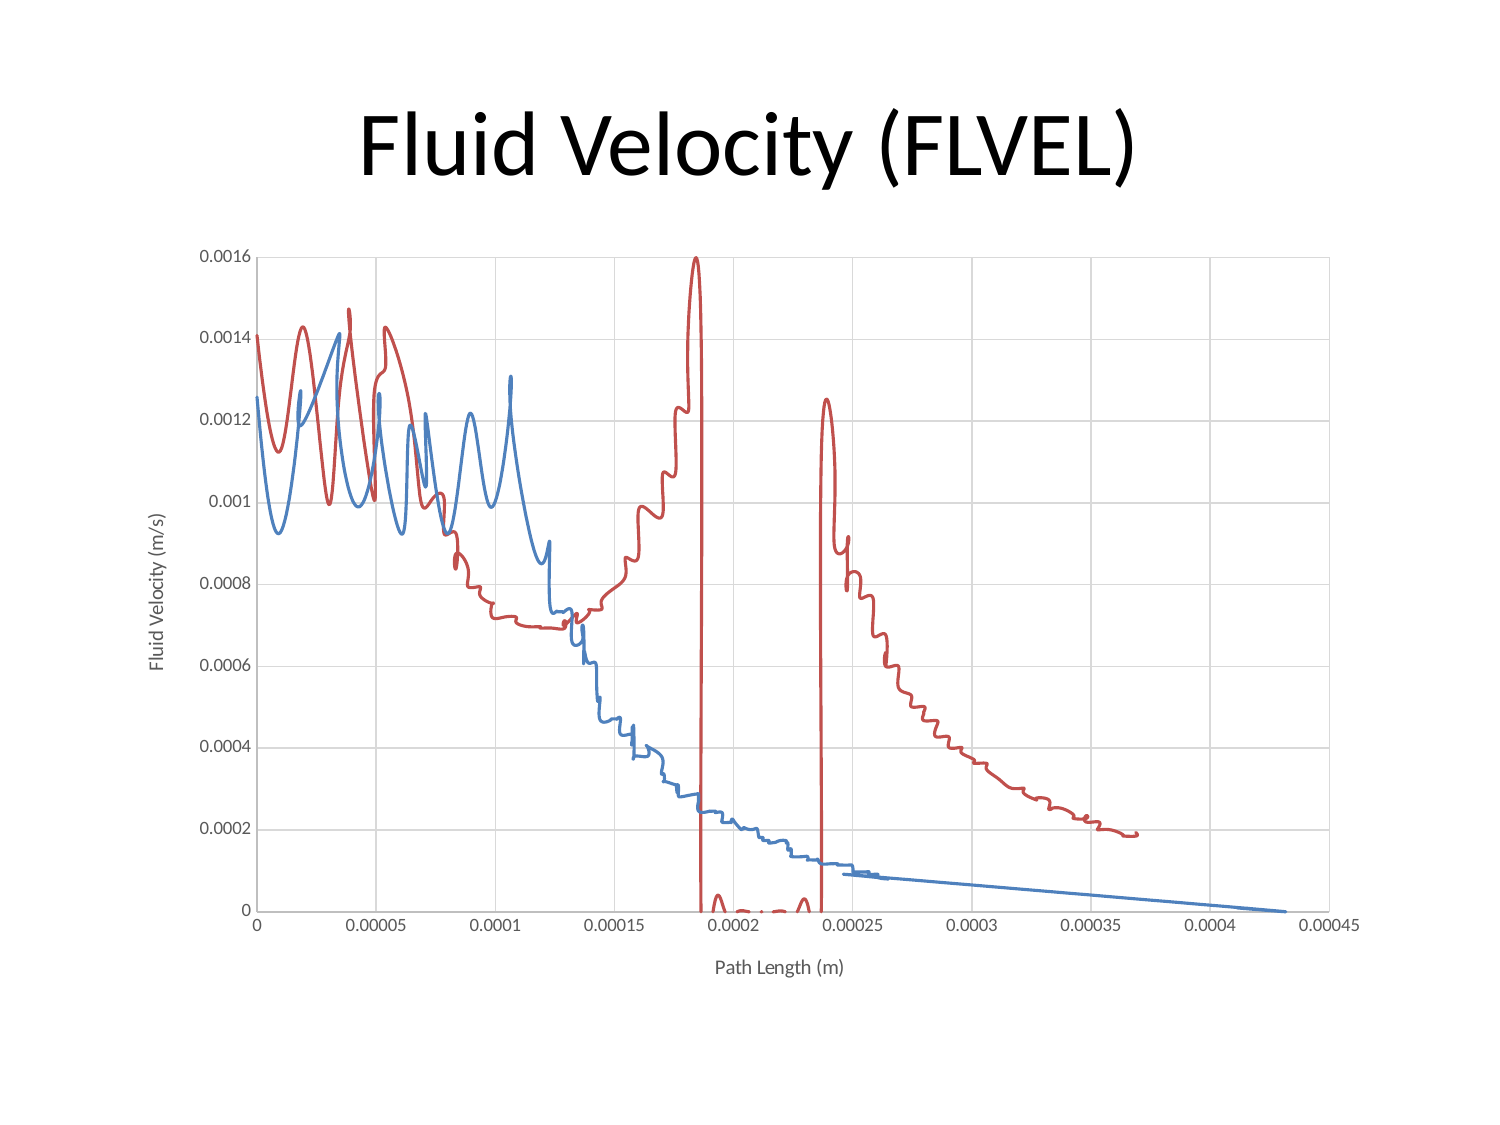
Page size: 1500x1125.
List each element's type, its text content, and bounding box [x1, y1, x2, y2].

chart [114, 232, 1386, 1011]
title Fluid Velocity (FLVEL) [75, 45, 1425, 233]
